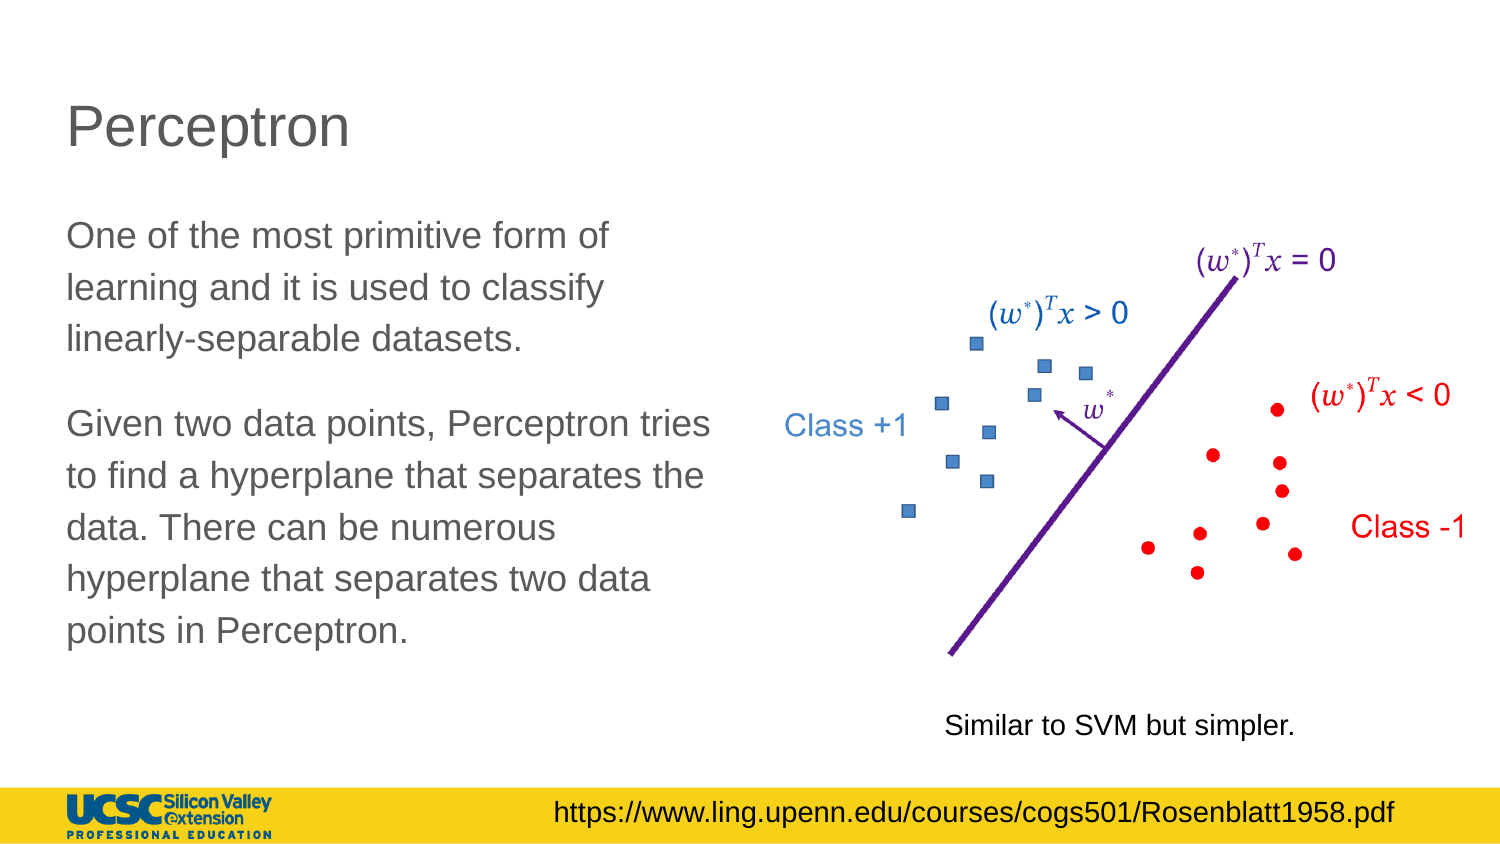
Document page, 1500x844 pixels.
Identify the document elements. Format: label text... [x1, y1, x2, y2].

picture [778, 228, 1480, 669]
text_box Similar to SVM but simpler. [929, 690, 1329, 756]
title Perceptron [51, 72, 1449, 167]
picture [60, 787, 277, 844]
list One of the most primitive form of learning and it is used to classify linearly-separable datasets. Given two data points, Perceptron tries to find a hyperplane that separates the data. There can be numerous hyperplane that separates two data points in Perceptron. [51, 189, 750, 750]
text_box https://www.ling.upenn.edu/courses/cogs501/Rosenblatt1958.pdf [538, 778, 1500, 844]
